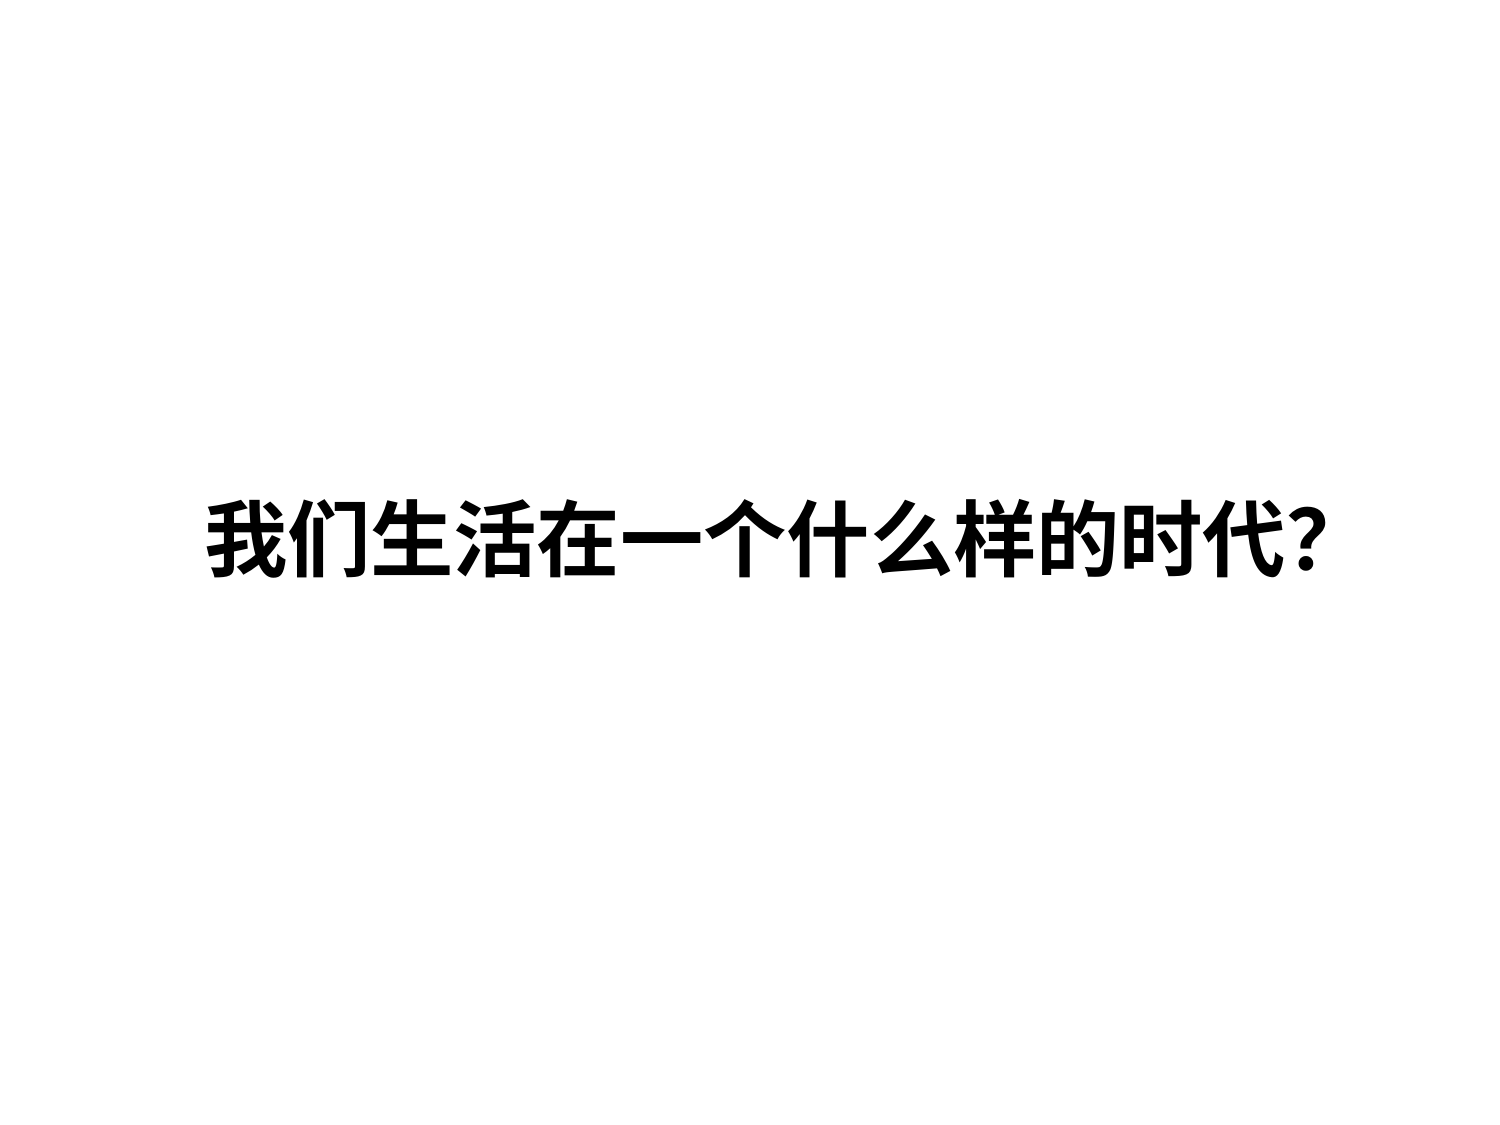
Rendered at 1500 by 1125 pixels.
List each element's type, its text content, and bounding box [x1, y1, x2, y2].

text_box 我们生活在一个什么样的时代？ [189, 479, 1385, 595]
